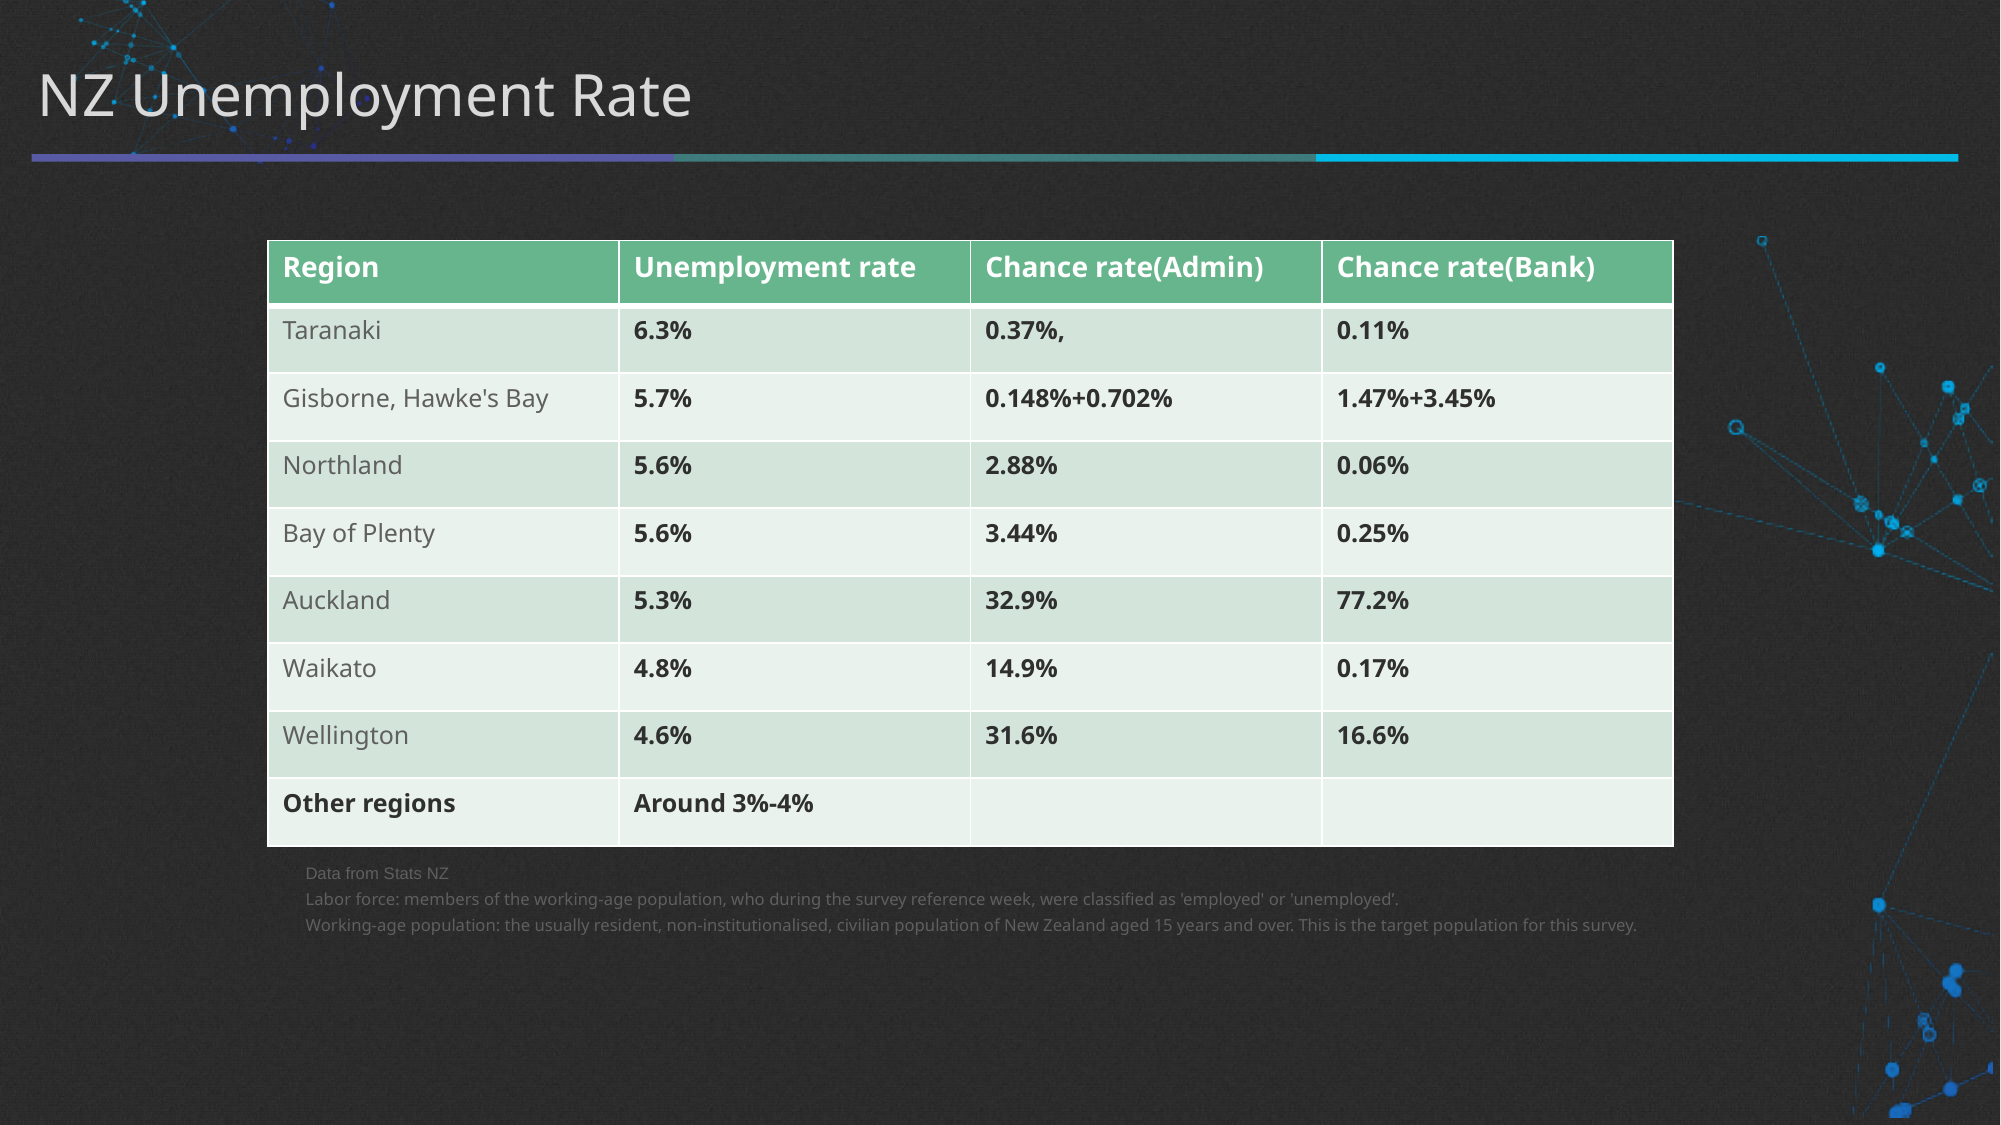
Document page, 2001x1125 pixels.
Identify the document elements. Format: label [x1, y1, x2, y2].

picture [0, 0, 2001, 1125]
text_box [9, 0, 1993, 1118]
